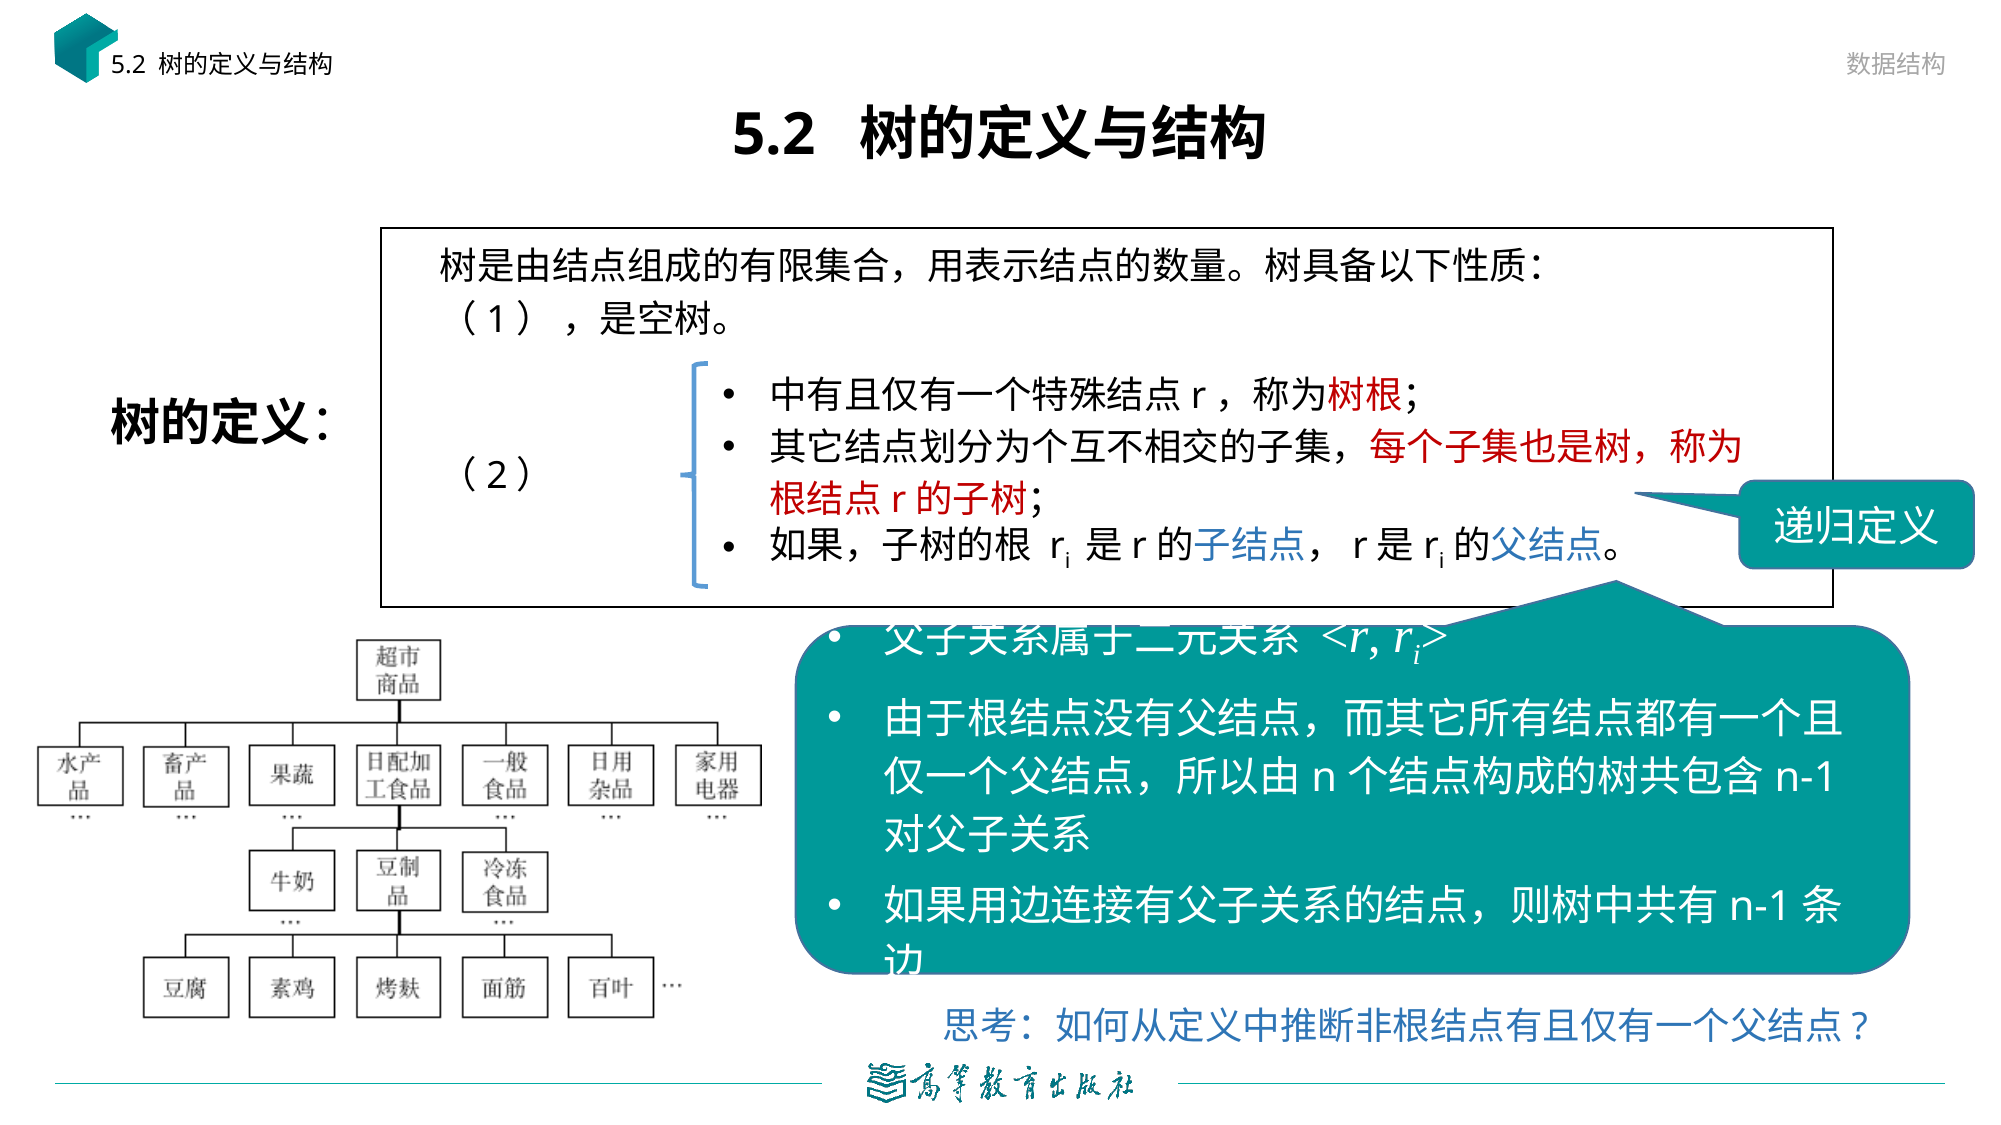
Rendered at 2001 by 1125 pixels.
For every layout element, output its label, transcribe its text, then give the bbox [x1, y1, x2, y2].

list 数据结构 [1115, 32, 1962, 86]
text_box [680, 362, 708, 588]
title 5.2 树的定义与结构 [137, 92, 1863, 178]
text_box 递归定义 [1634, 479, 1975, 570]
picture [31, 638, 762, 1020]
list 树的定义： [95, 209, 1910, 1039]
subtitle 5.2 树的定义与结构 [95, 44, 894, 99]
picture [867, 1063, 1133, 1103]
text_box 父子关系属于二元关系 <r, ri> 由于根结点没有父结点，而其它所有结点都有一个且仅一个父结点，所以由n个结点构成的树共包含n-1对父子关系 如果用边连接有父子关系的结点，则树中共有n-1条边 [794, 579, 1911, 975]
text_box 思考：如何从定义中推断非根结点有且仅有一个父结点? [927, 993, 1884, 1055]
